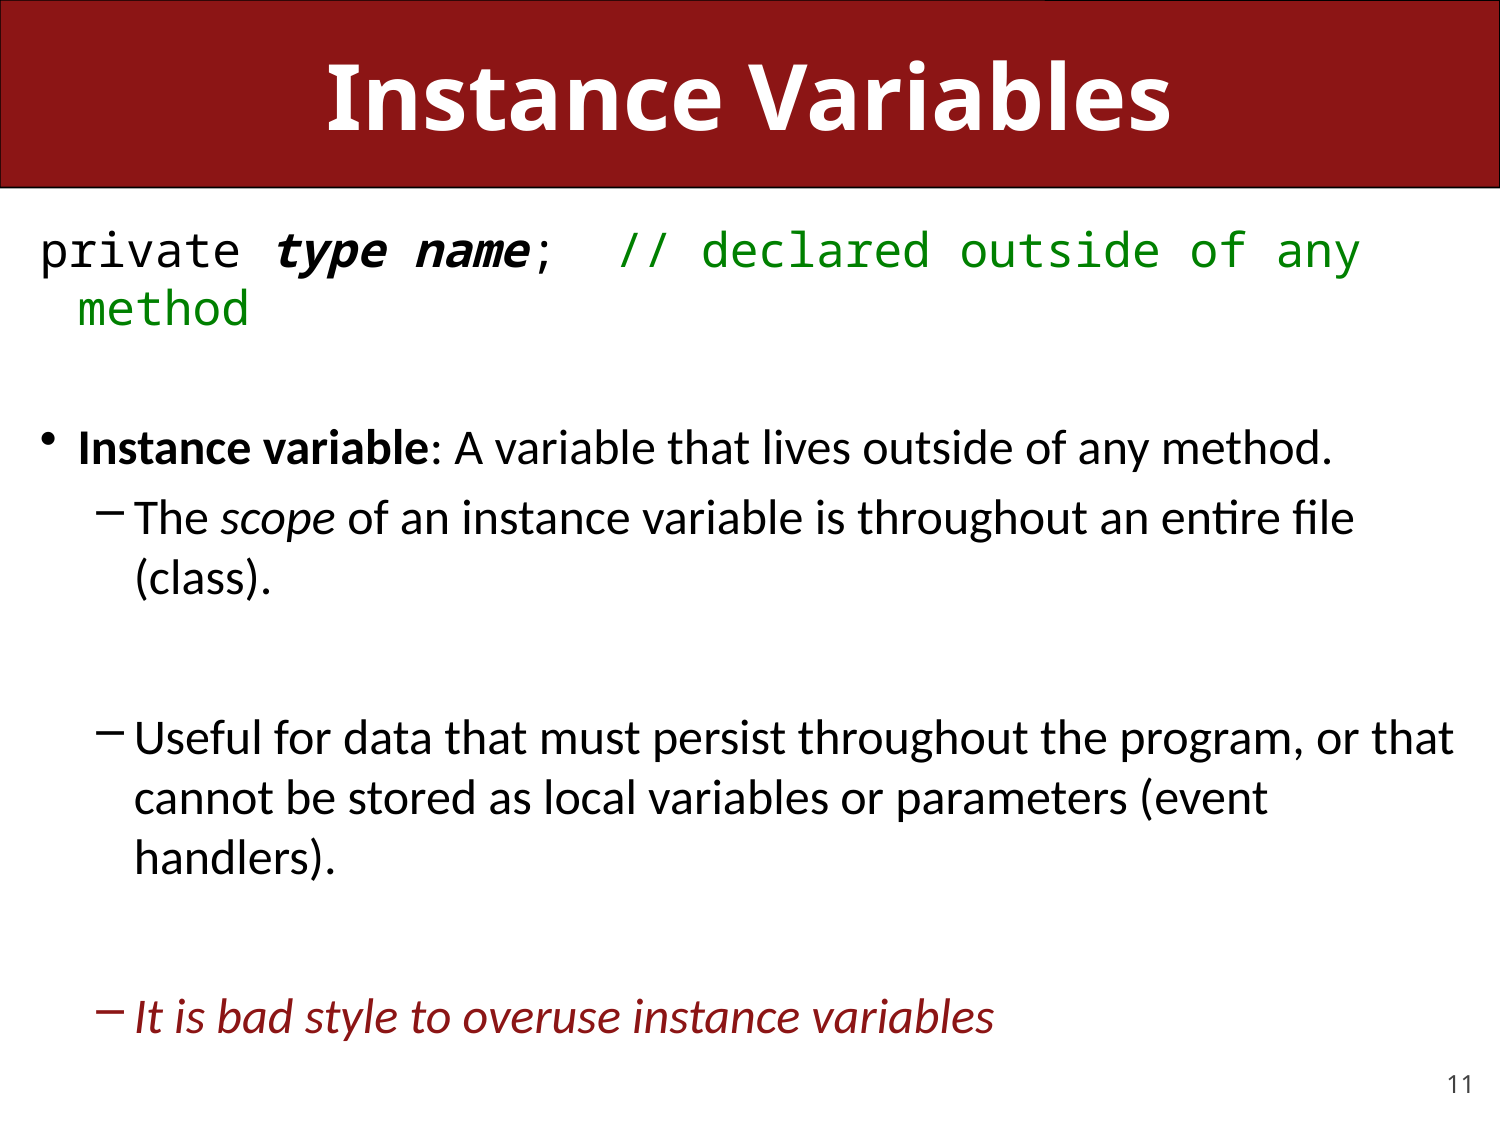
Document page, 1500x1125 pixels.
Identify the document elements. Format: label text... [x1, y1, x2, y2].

title Instance Variables [75, 0, 1425, 188]
list private type name; // declared outside of any method Instance variable: A variable that lives outside of any method. The scope of an instance variable is throughout an entire file (class). Useful for data that must persist throughout the program, or that cannot be stored as local variables or parameters (event handlers). It is bad style to overuse instance variables [24, 212, 1475, 1063]
